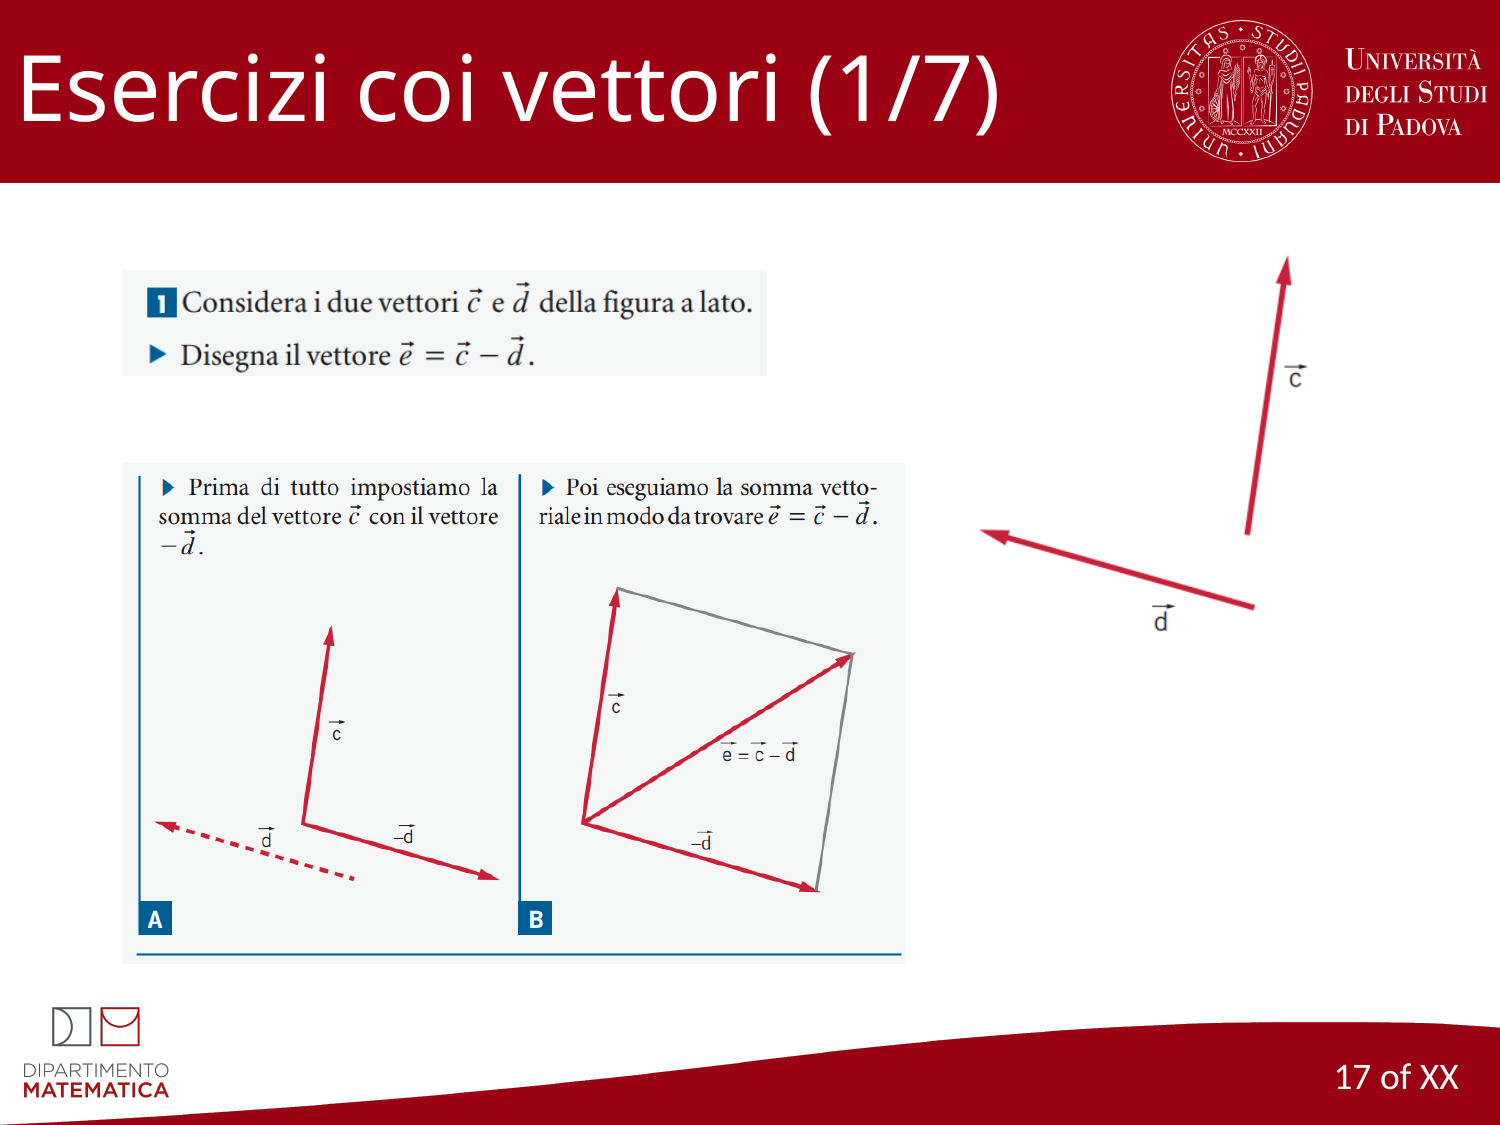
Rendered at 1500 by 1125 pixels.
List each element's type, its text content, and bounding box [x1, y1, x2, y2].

picture [122, 463, 905, 964]
picture [1171, 20, 1487, 162]
picture [122, 270, 767, 376]
title Esercizi coi vettori (1/7) [0, 0, 1159, 183]
picture [0, 1007, 1500, 1125]
slide_number 17 of XX [1136, 1044, 1474, 1104]
picture [972, 243, 1345, 643]
